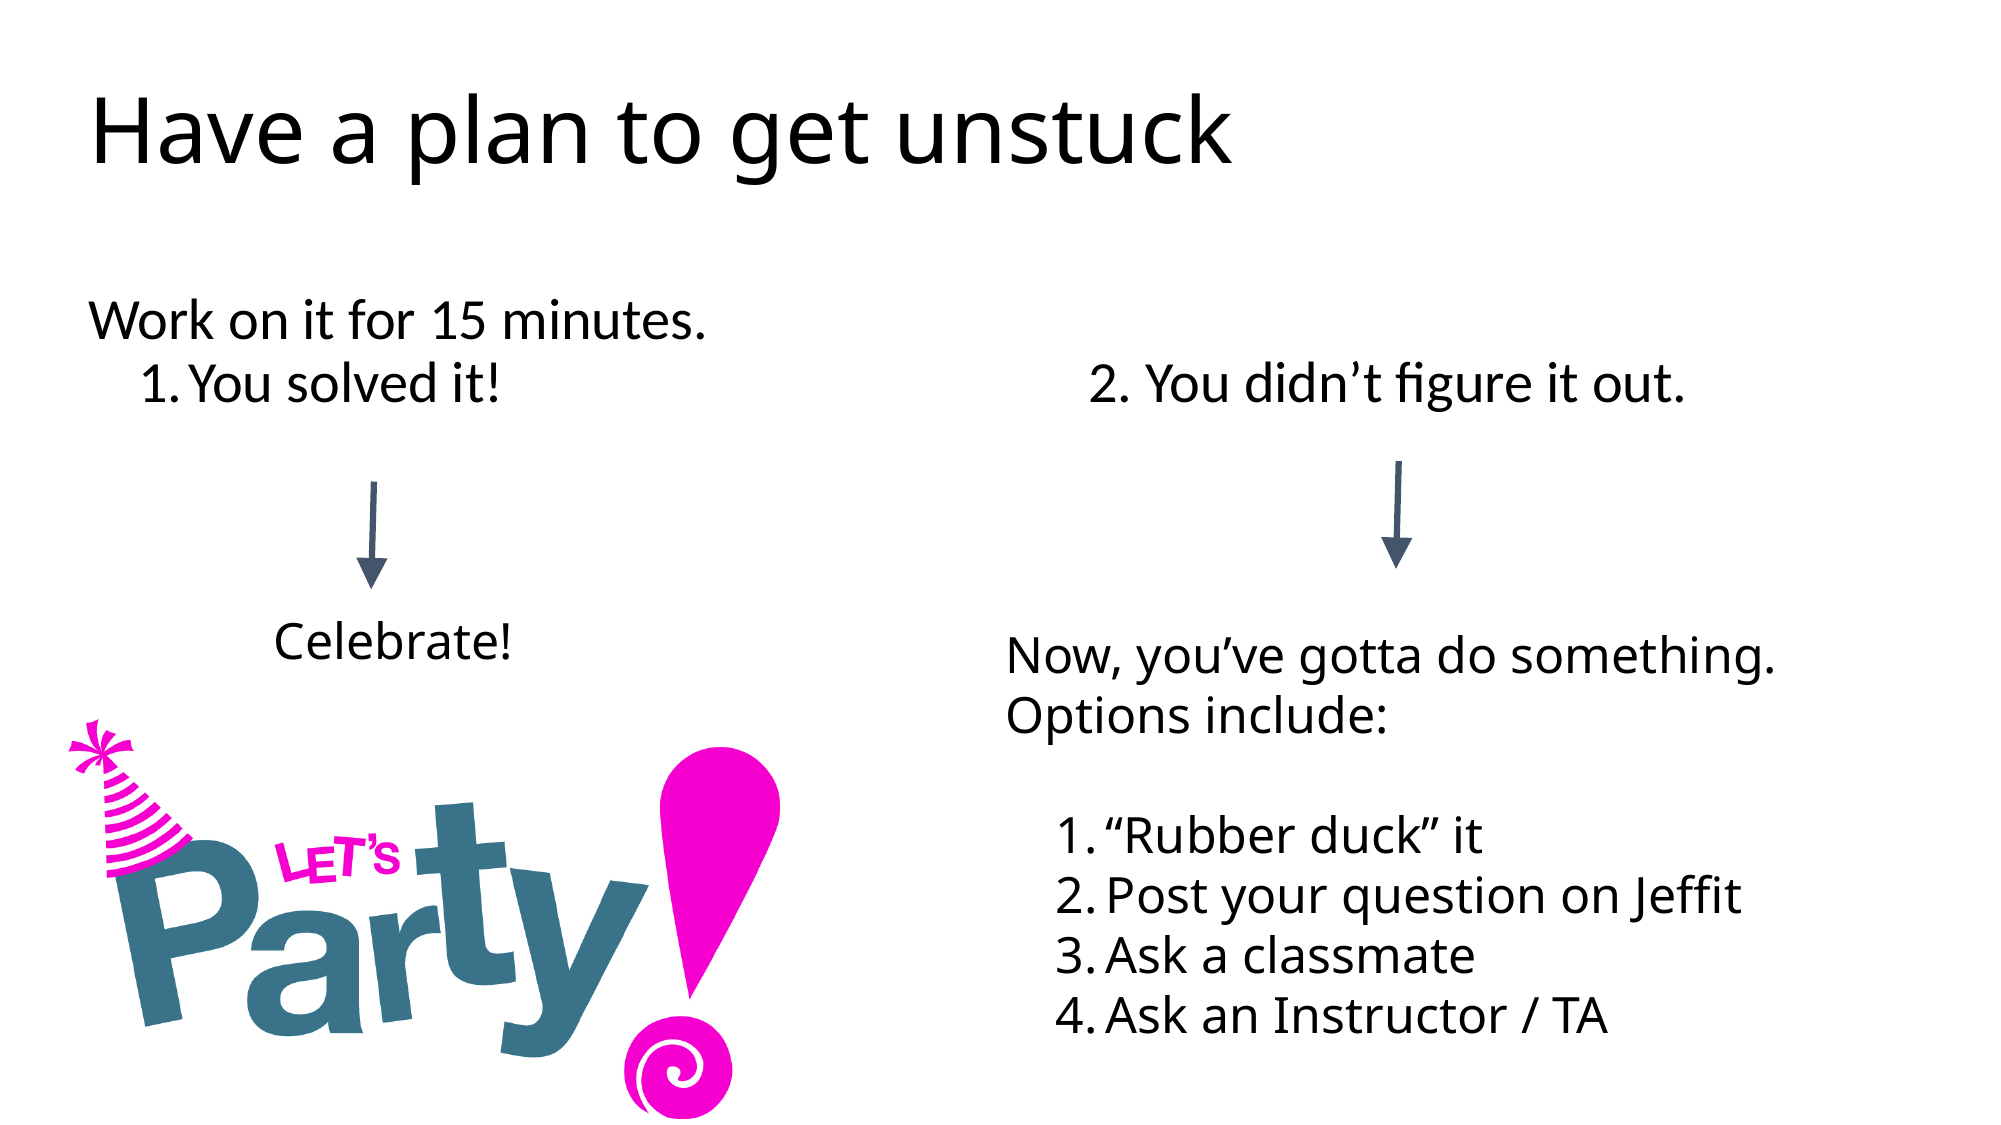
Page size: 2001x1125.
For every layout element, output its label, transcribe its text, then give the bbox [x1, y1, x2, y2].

list Work on it for 15 minutes. You solved it! 2. You didn’t figure it out. [68, 268, 1932, 508]
picture [68, 719, 780, 1119]
text_box Celebrate! [135, 589, 652, 675]
text_box Now, you’ve gotta do something. Options include: “Rubber duck” it Post your question on Jeffit Ask a classmate Ask an Instructor / TA [985, 603, 1899, 1125]
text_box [1395, 461, 1399, 569]
title Have a plan to get unstuck [68, 64, 1932, 240]
